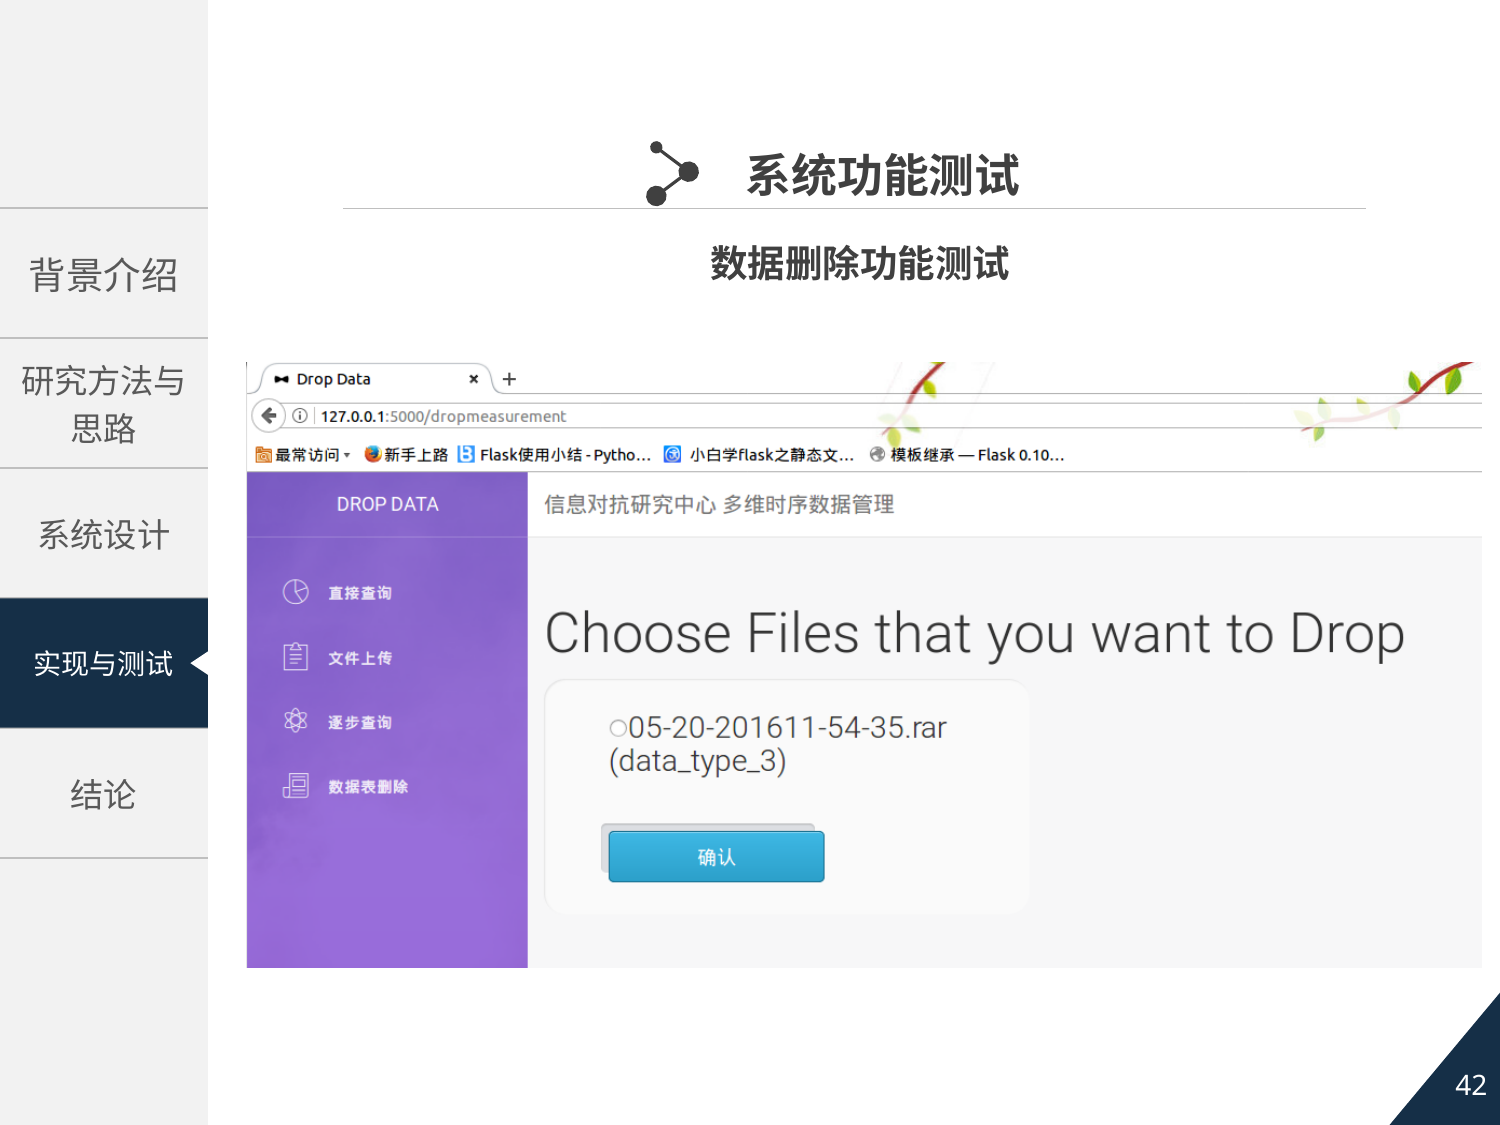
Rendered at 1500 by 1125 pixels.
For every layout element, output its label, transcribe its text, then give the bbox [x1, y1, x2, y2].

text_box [656, 147, 689, 196]
picture [246, 362, 1482, 968]
text_box 系统功能测试 [734, 140, 1032, 207]
text_box 数据删除功能测试 [695, 232, 1034, 293]
